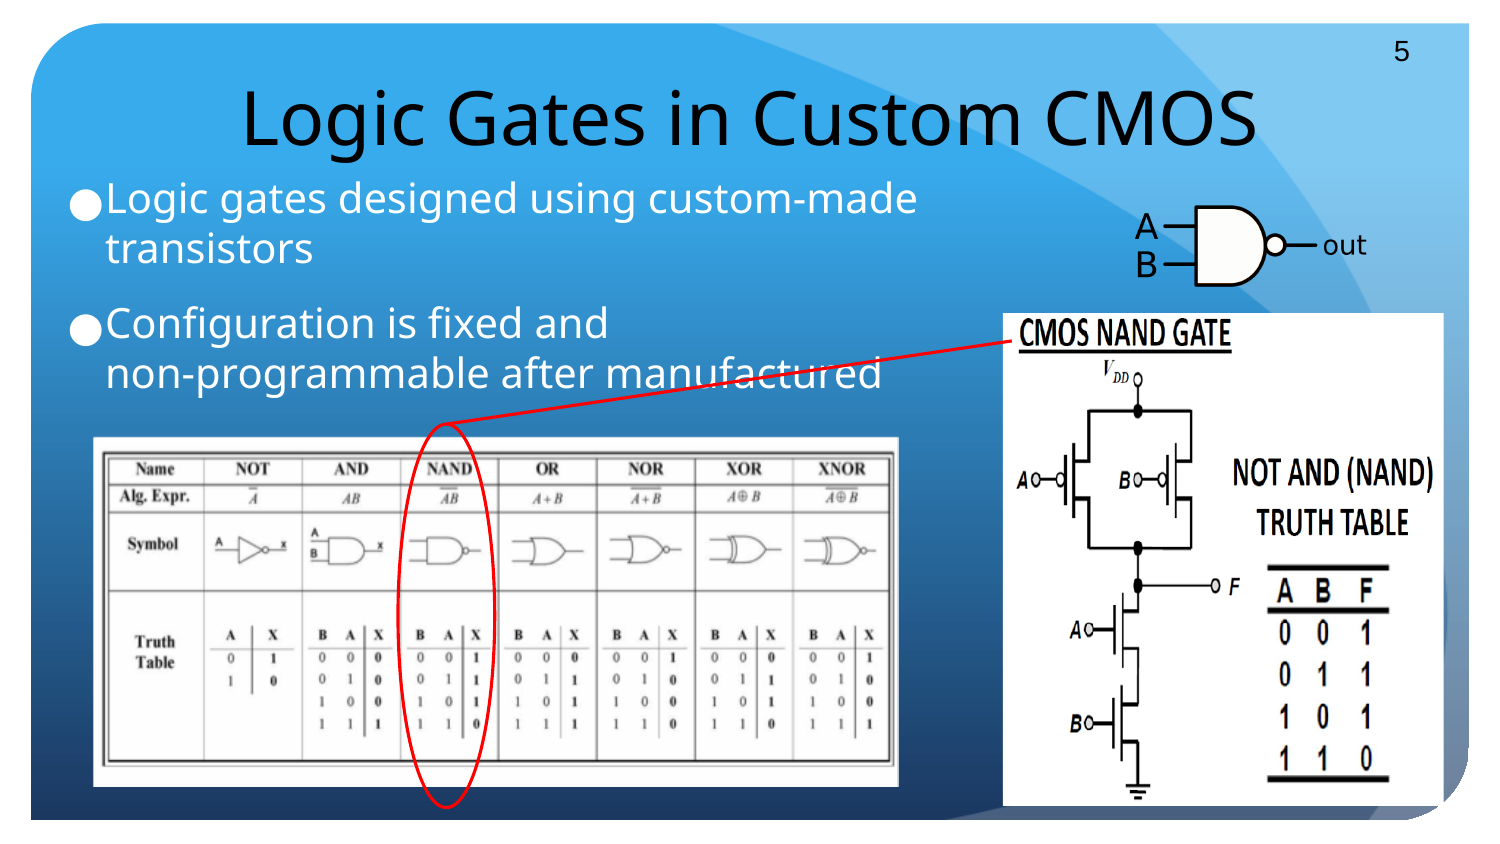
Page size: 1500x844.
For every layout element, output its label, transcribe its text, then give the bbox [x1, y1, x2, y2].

text_box [429, 796, 463, 808]
text_box [431, 425, 444, 434]
list Logic gates designed using custom-made transistors Configuration is fixed and non-programmable after manufactured [15, 157, 1098, 340]
slide_number 5 [1378, 27, 1460, 72]
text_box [446, 340, 1013, 425]
picture [24, 22, 1473, 821]
title Logic Gates in Custom CMOS [127, 46, 1372, 176]
